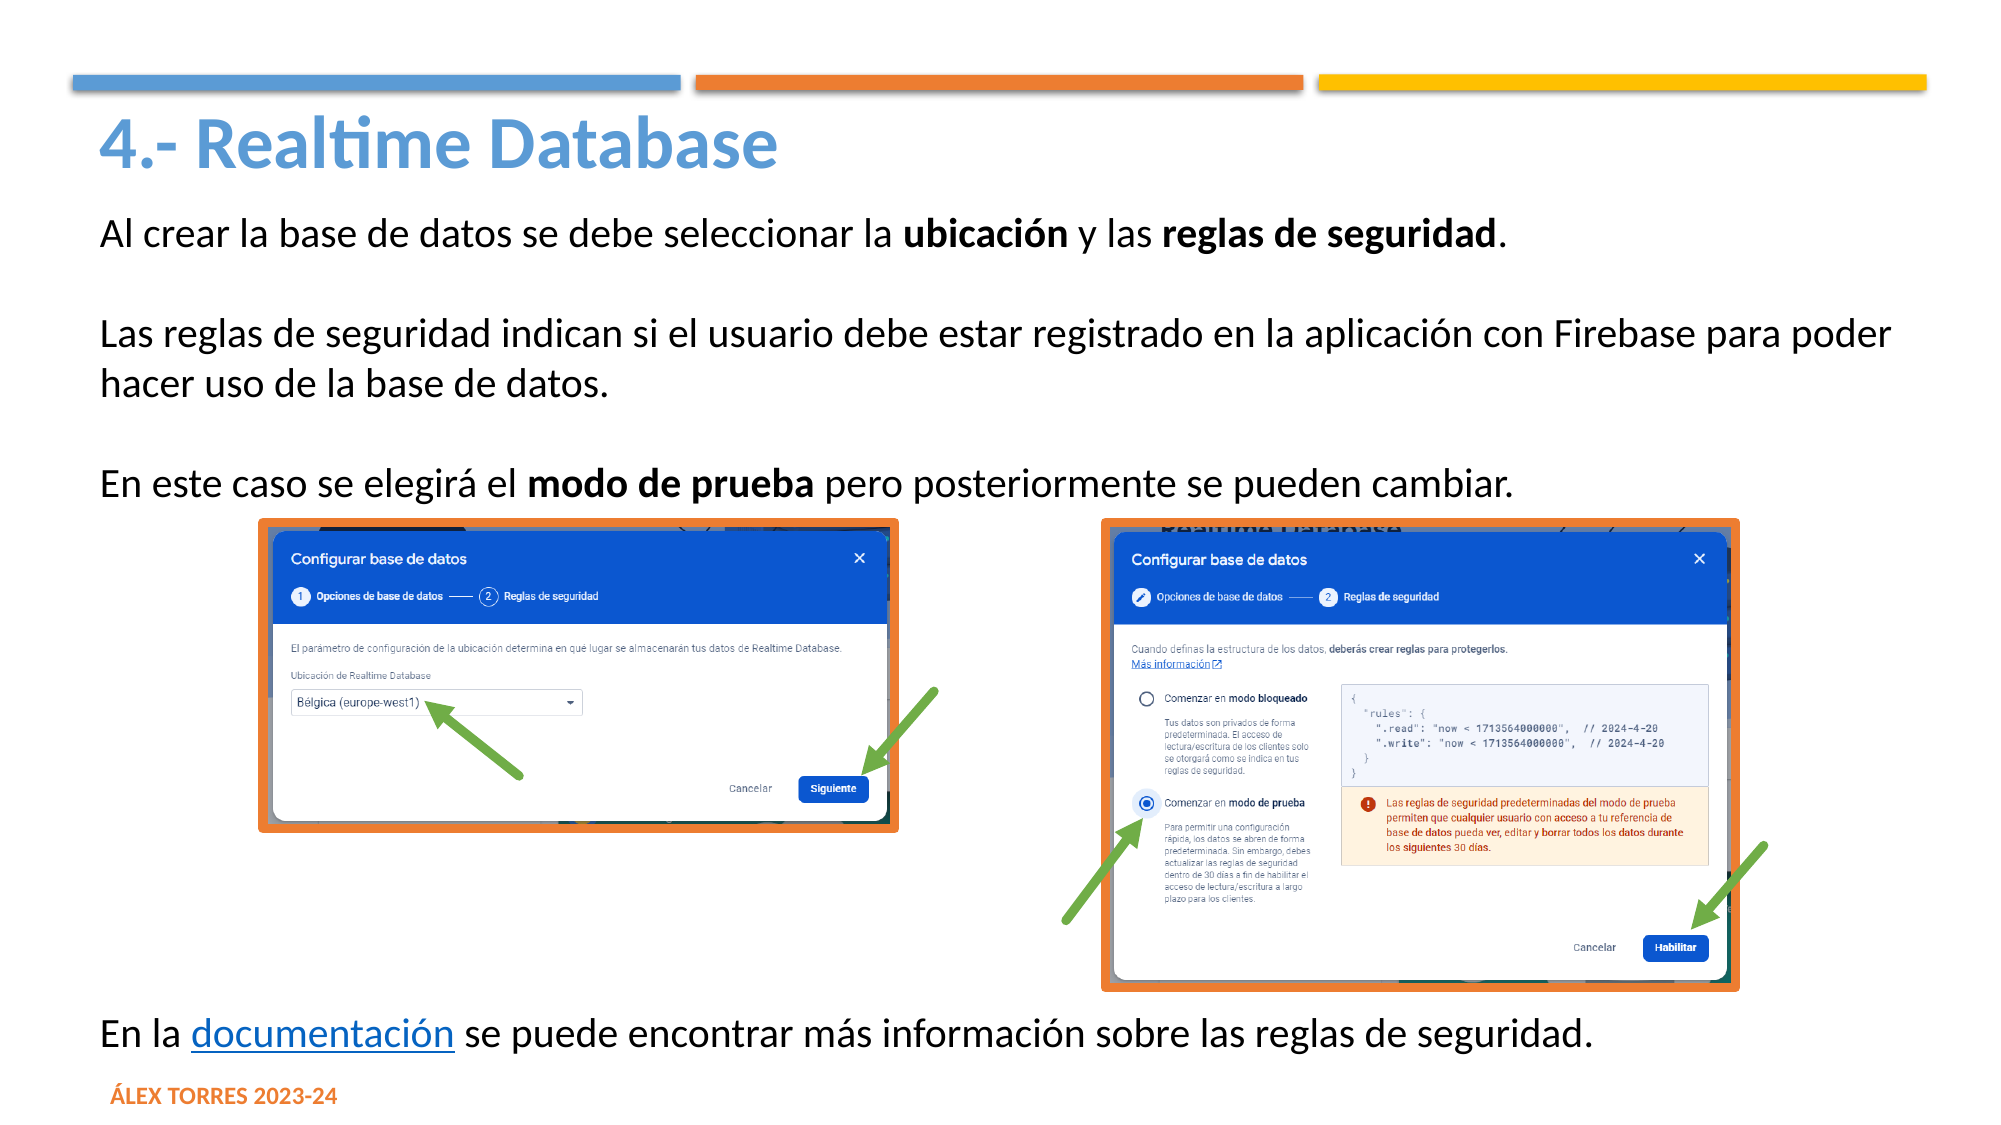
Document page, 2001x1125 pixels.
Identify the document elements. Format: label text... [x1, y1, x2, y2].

picture [267, 526, 891, 825]
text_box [1690, 845, 1765, 931]
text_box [860, 690, 935, 776]
text_box 4.- Realtime Database [85, 78, 1915, 188]
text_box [423, 700, 520, 777]
text_box Al crear la base de datos se debe seleccionar la ubicación y las reglas de seguridad. Las reglas de seguridad indican si el usuario debe estar registrado en la aplicación con Firebase para poder hacer uso de la base de datos. En este caso se elegirá el modo de prueba pero posteriormente se pueden cambiar. En la documentación se puede encontrar más información sobre las reglas de seguridad. [85, 190, 1915, 1074]
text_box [1065, 817, 1144, 922]
picture [1109, 526, 1732, 984]
